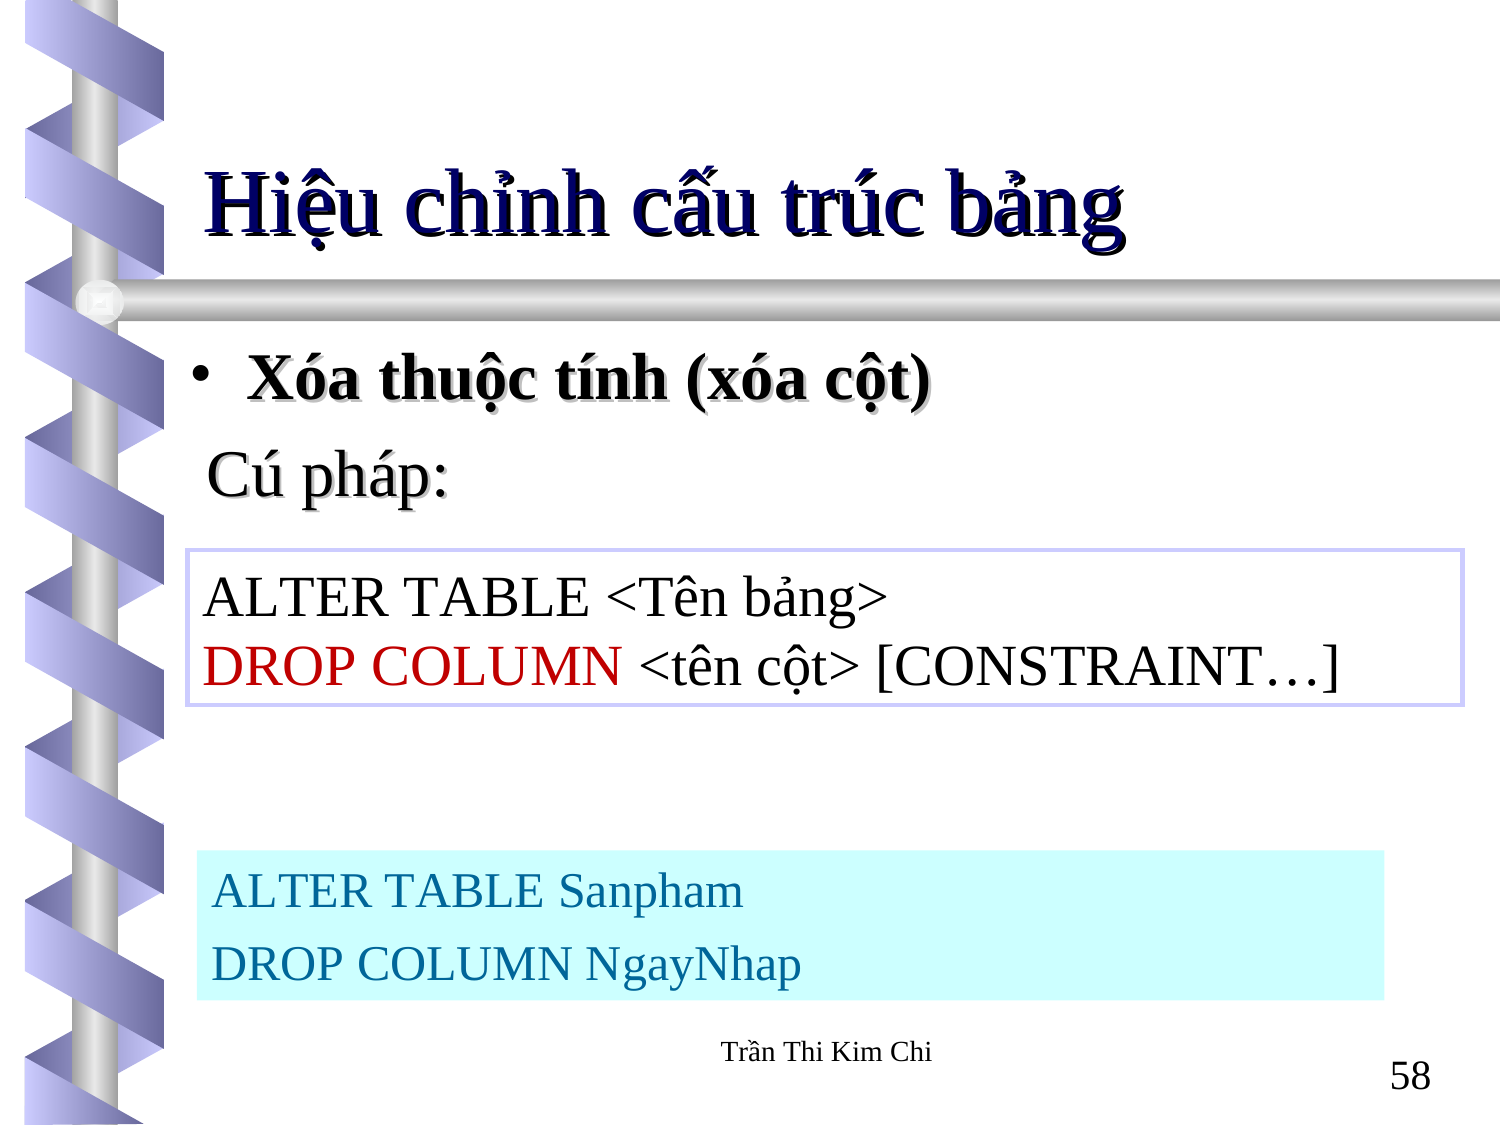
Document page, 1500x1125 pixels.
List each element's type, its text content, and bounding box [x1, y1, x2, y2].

title Hiệu chỉnh cấu trúc bảng [187, 133, 1463, 259]
text_box ALTER TABLE <Tên bảng> DROP COLUMN <tên cột> [CONSTRAINT…] [187, 549, 1463, 706]
text_box ALTER TABLE Sanpham DROP COLUMN NgayNhap [196, 850, 1385, 1001]
text_box Xóa thuộc tính (xóa cột) Cú pháp: [174, 324, 1463, 1000]
text_box Trần Thi Kim Chi [589, 1024, 1065, 1100]
